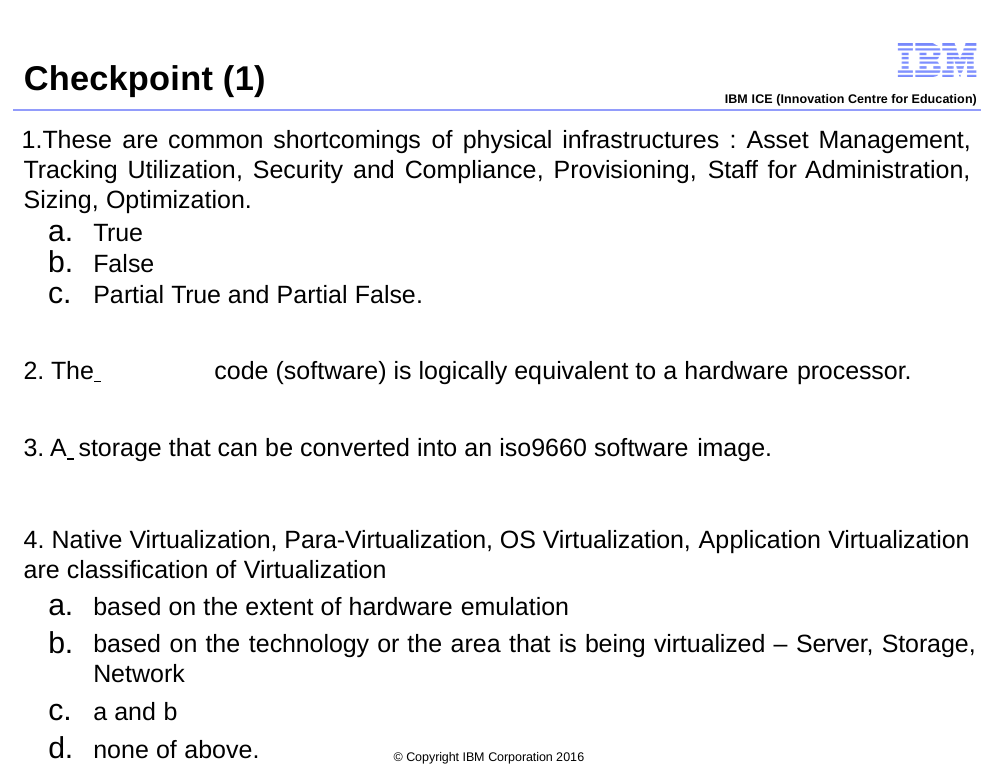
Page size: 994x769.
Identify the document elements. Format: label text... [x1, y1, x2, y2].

text_box IBM ICE (Innovation Centre for Education) [722, 88, 979, 107]
text_box based on the extent of hardware emulation based on the technology or the area that is being virtualized – Server, Storage, Network a and b [91, 590, 982, 726]
text_box a. b. [46, 586, 76, 660]
picture [897, 43, 977, 77]
text_box none of above. [91, 733, 262, 764]
title Checkpoint (1) [21, 53, 343, 121]
text_box c. d. [46, 691, 76, 765]
text_box These are common shortcomings of physical infrastructures : Asset Management, Tracking Utilization, Security and Compliance, Provisioning, Staff for Administration, Sizing, Optimization. True False Partial True and Partial False. The code (software) is logically equivalent to a hardware processor. A storage that can be converted into an iso9660 software image. [21, 121, 982, 462]
text_box 4. Native Virtualization, Para-Virtualization, OS Virtualization, Application Virtualization are classification of Virtualization [21, 522, 982, 584]
footer © Copyright IBM Corporation 2016 [391, 748, 588, 769]
